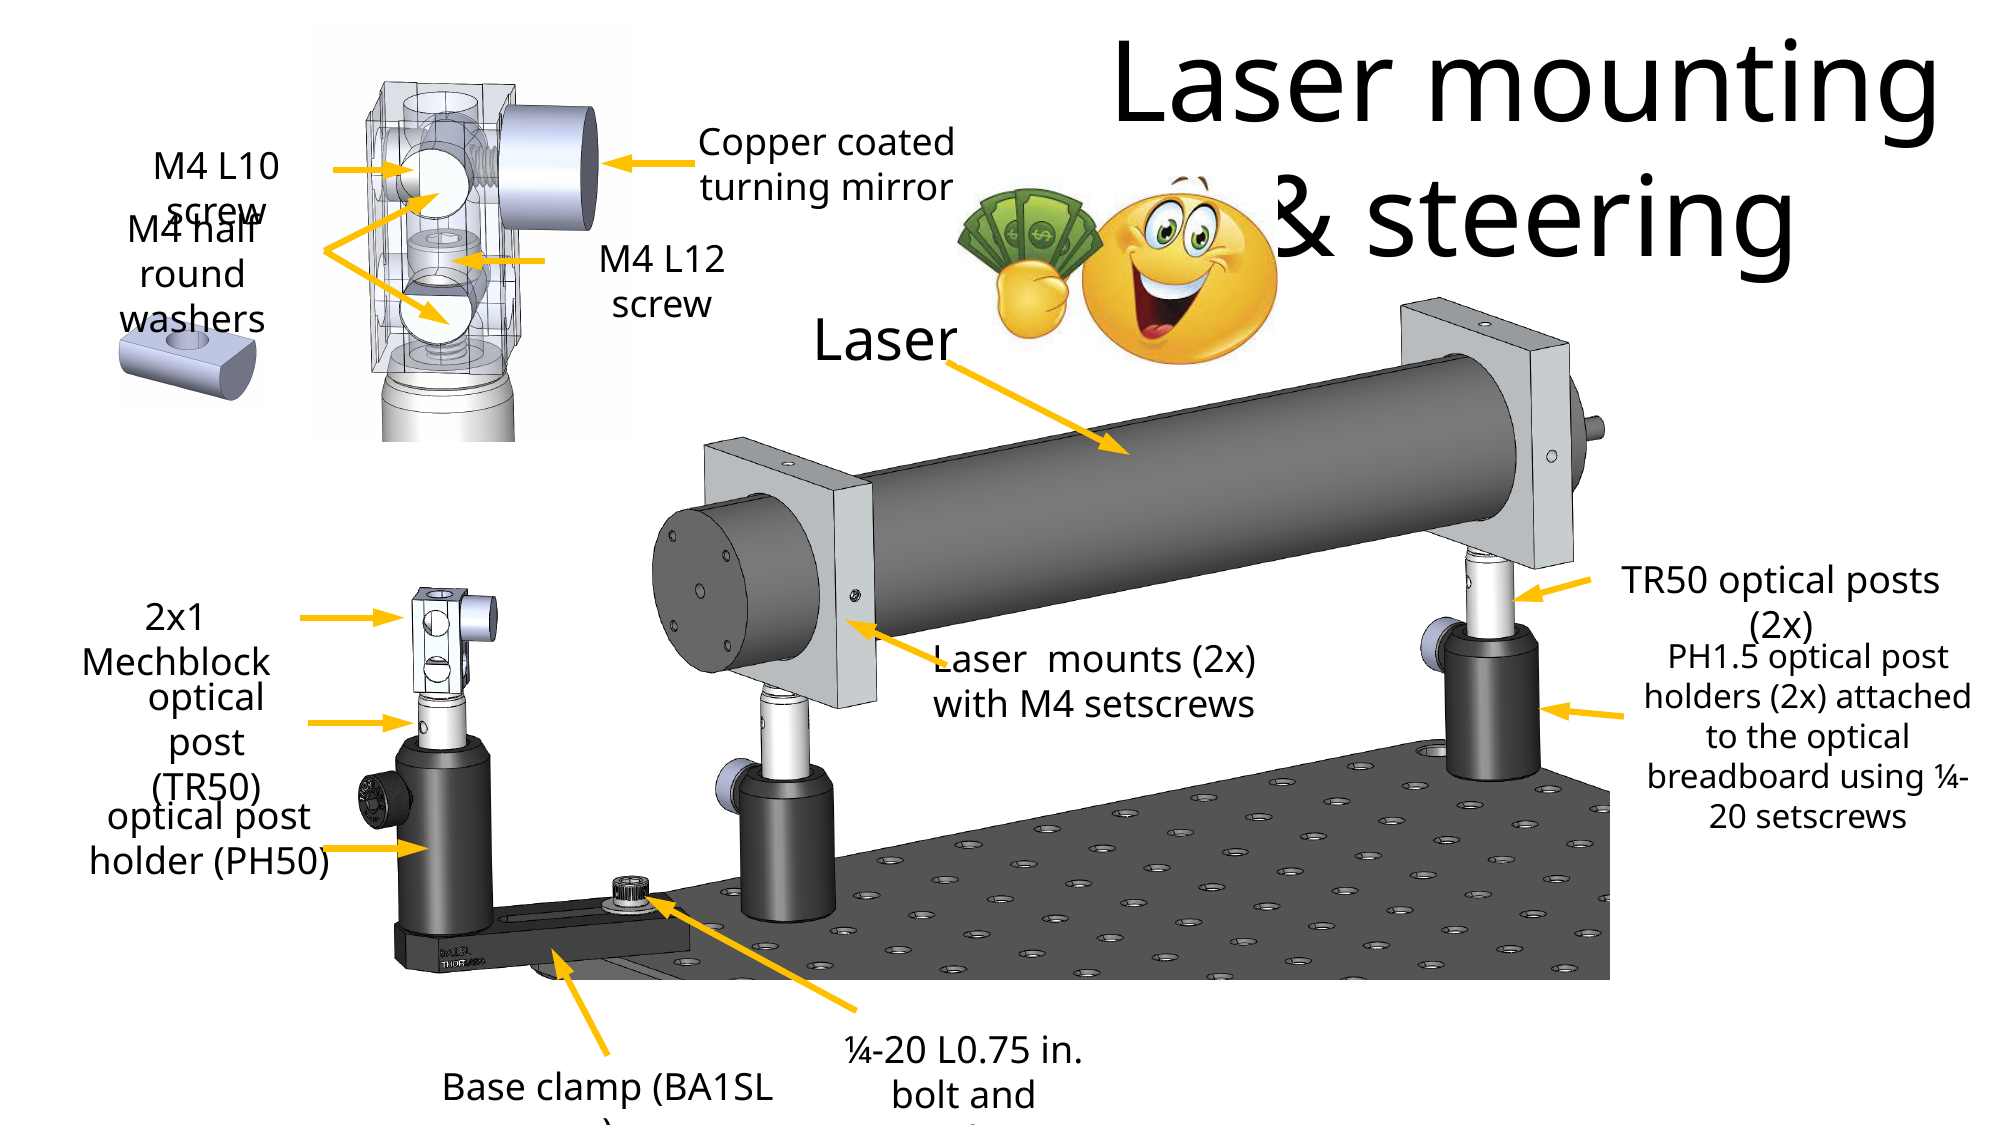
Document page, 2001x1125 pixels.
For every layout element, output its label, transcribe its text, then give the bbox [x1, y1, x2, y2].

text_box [42, 285, 1993, 1125]
picture [957, 176, 1278, 365]
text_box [61, 23, 989, 442]
text_box Laser mounting & steering [1046, 1, 2000, 287]
